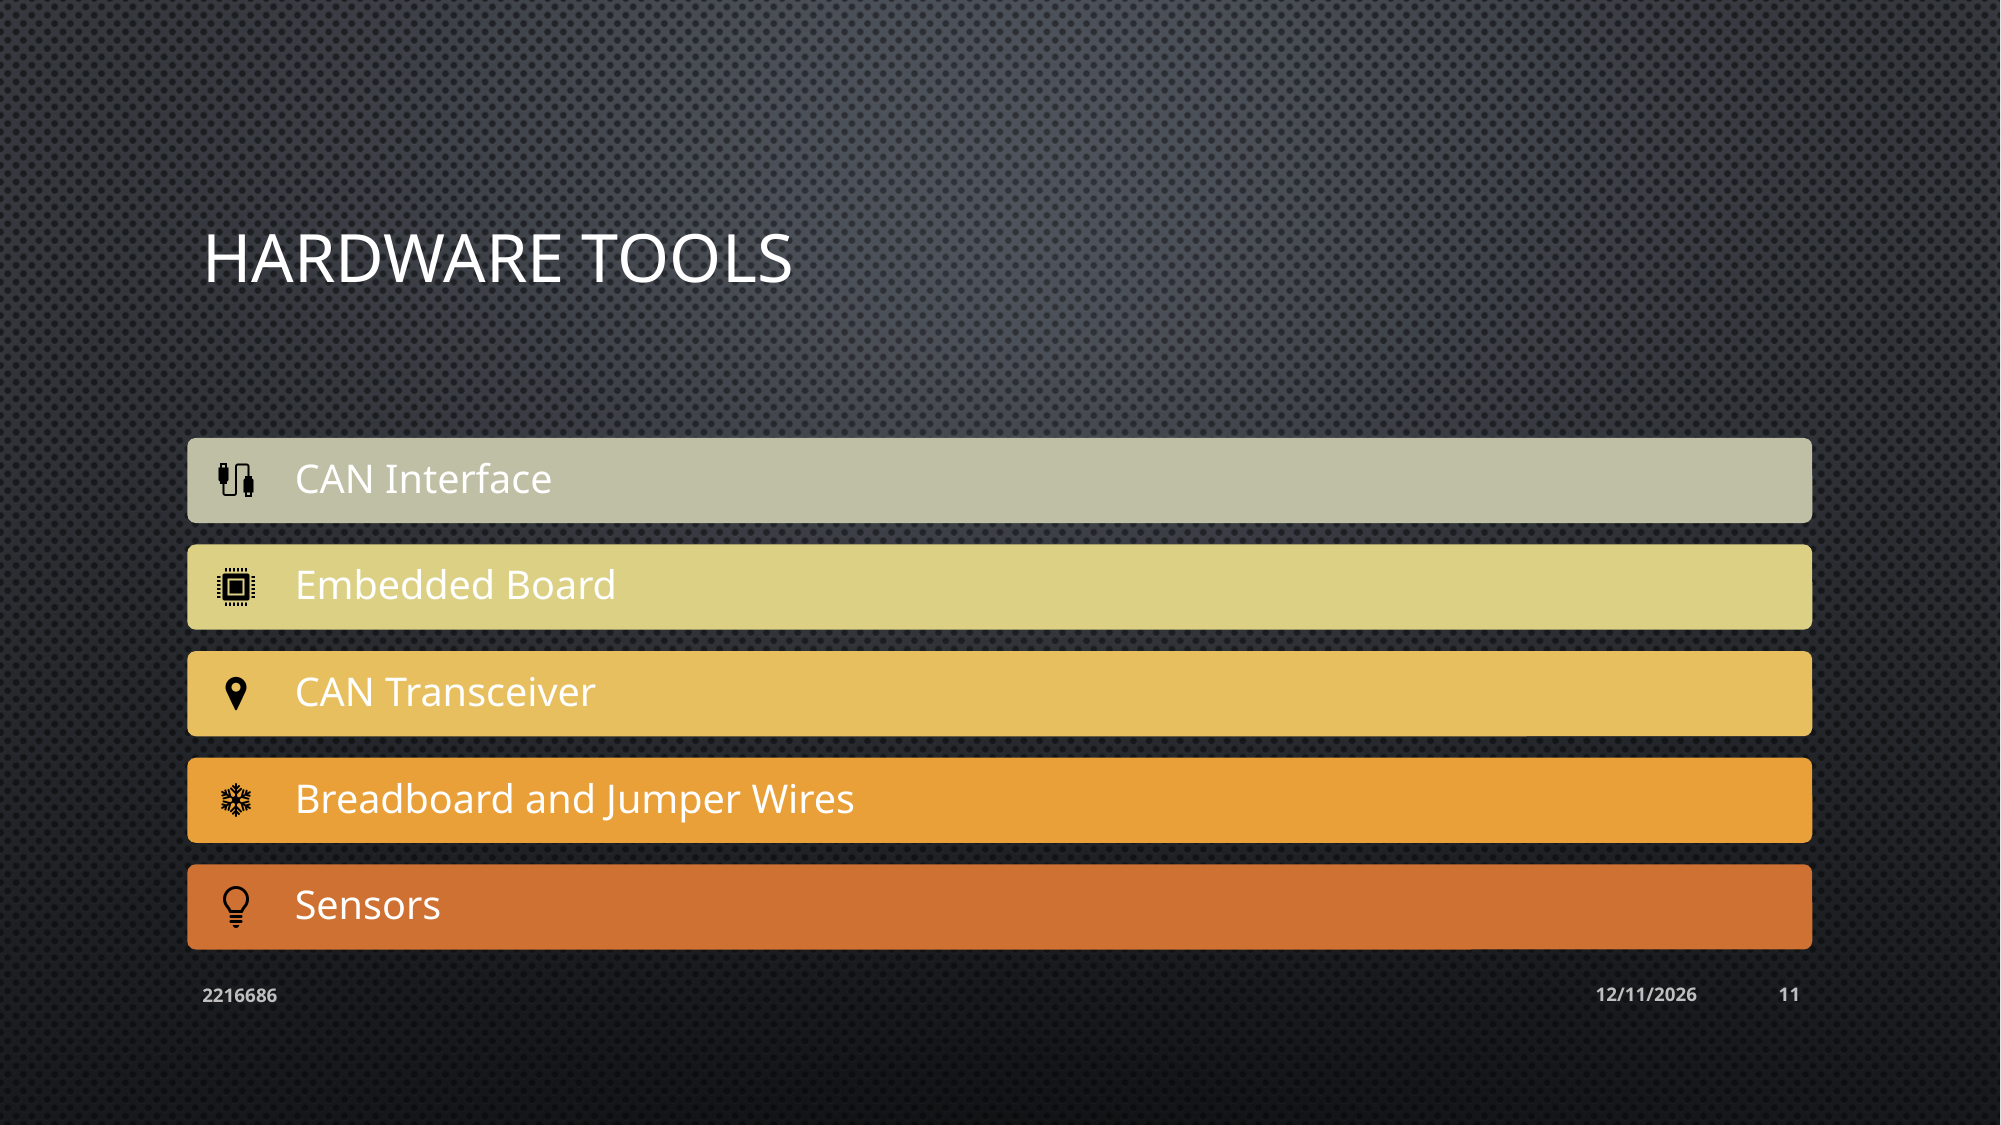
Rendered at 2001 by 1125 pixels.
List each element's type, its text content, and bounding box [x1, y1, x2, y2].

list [186, 437, 1813, 951]
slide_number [1449, 965, 1713, 1025]
title Hardware Tools [187, 99, 1813, 413]
slide_number 11 [1724, 965, 1816, 1025]
footer 2216686 [187, 965, 1425, 1025]
